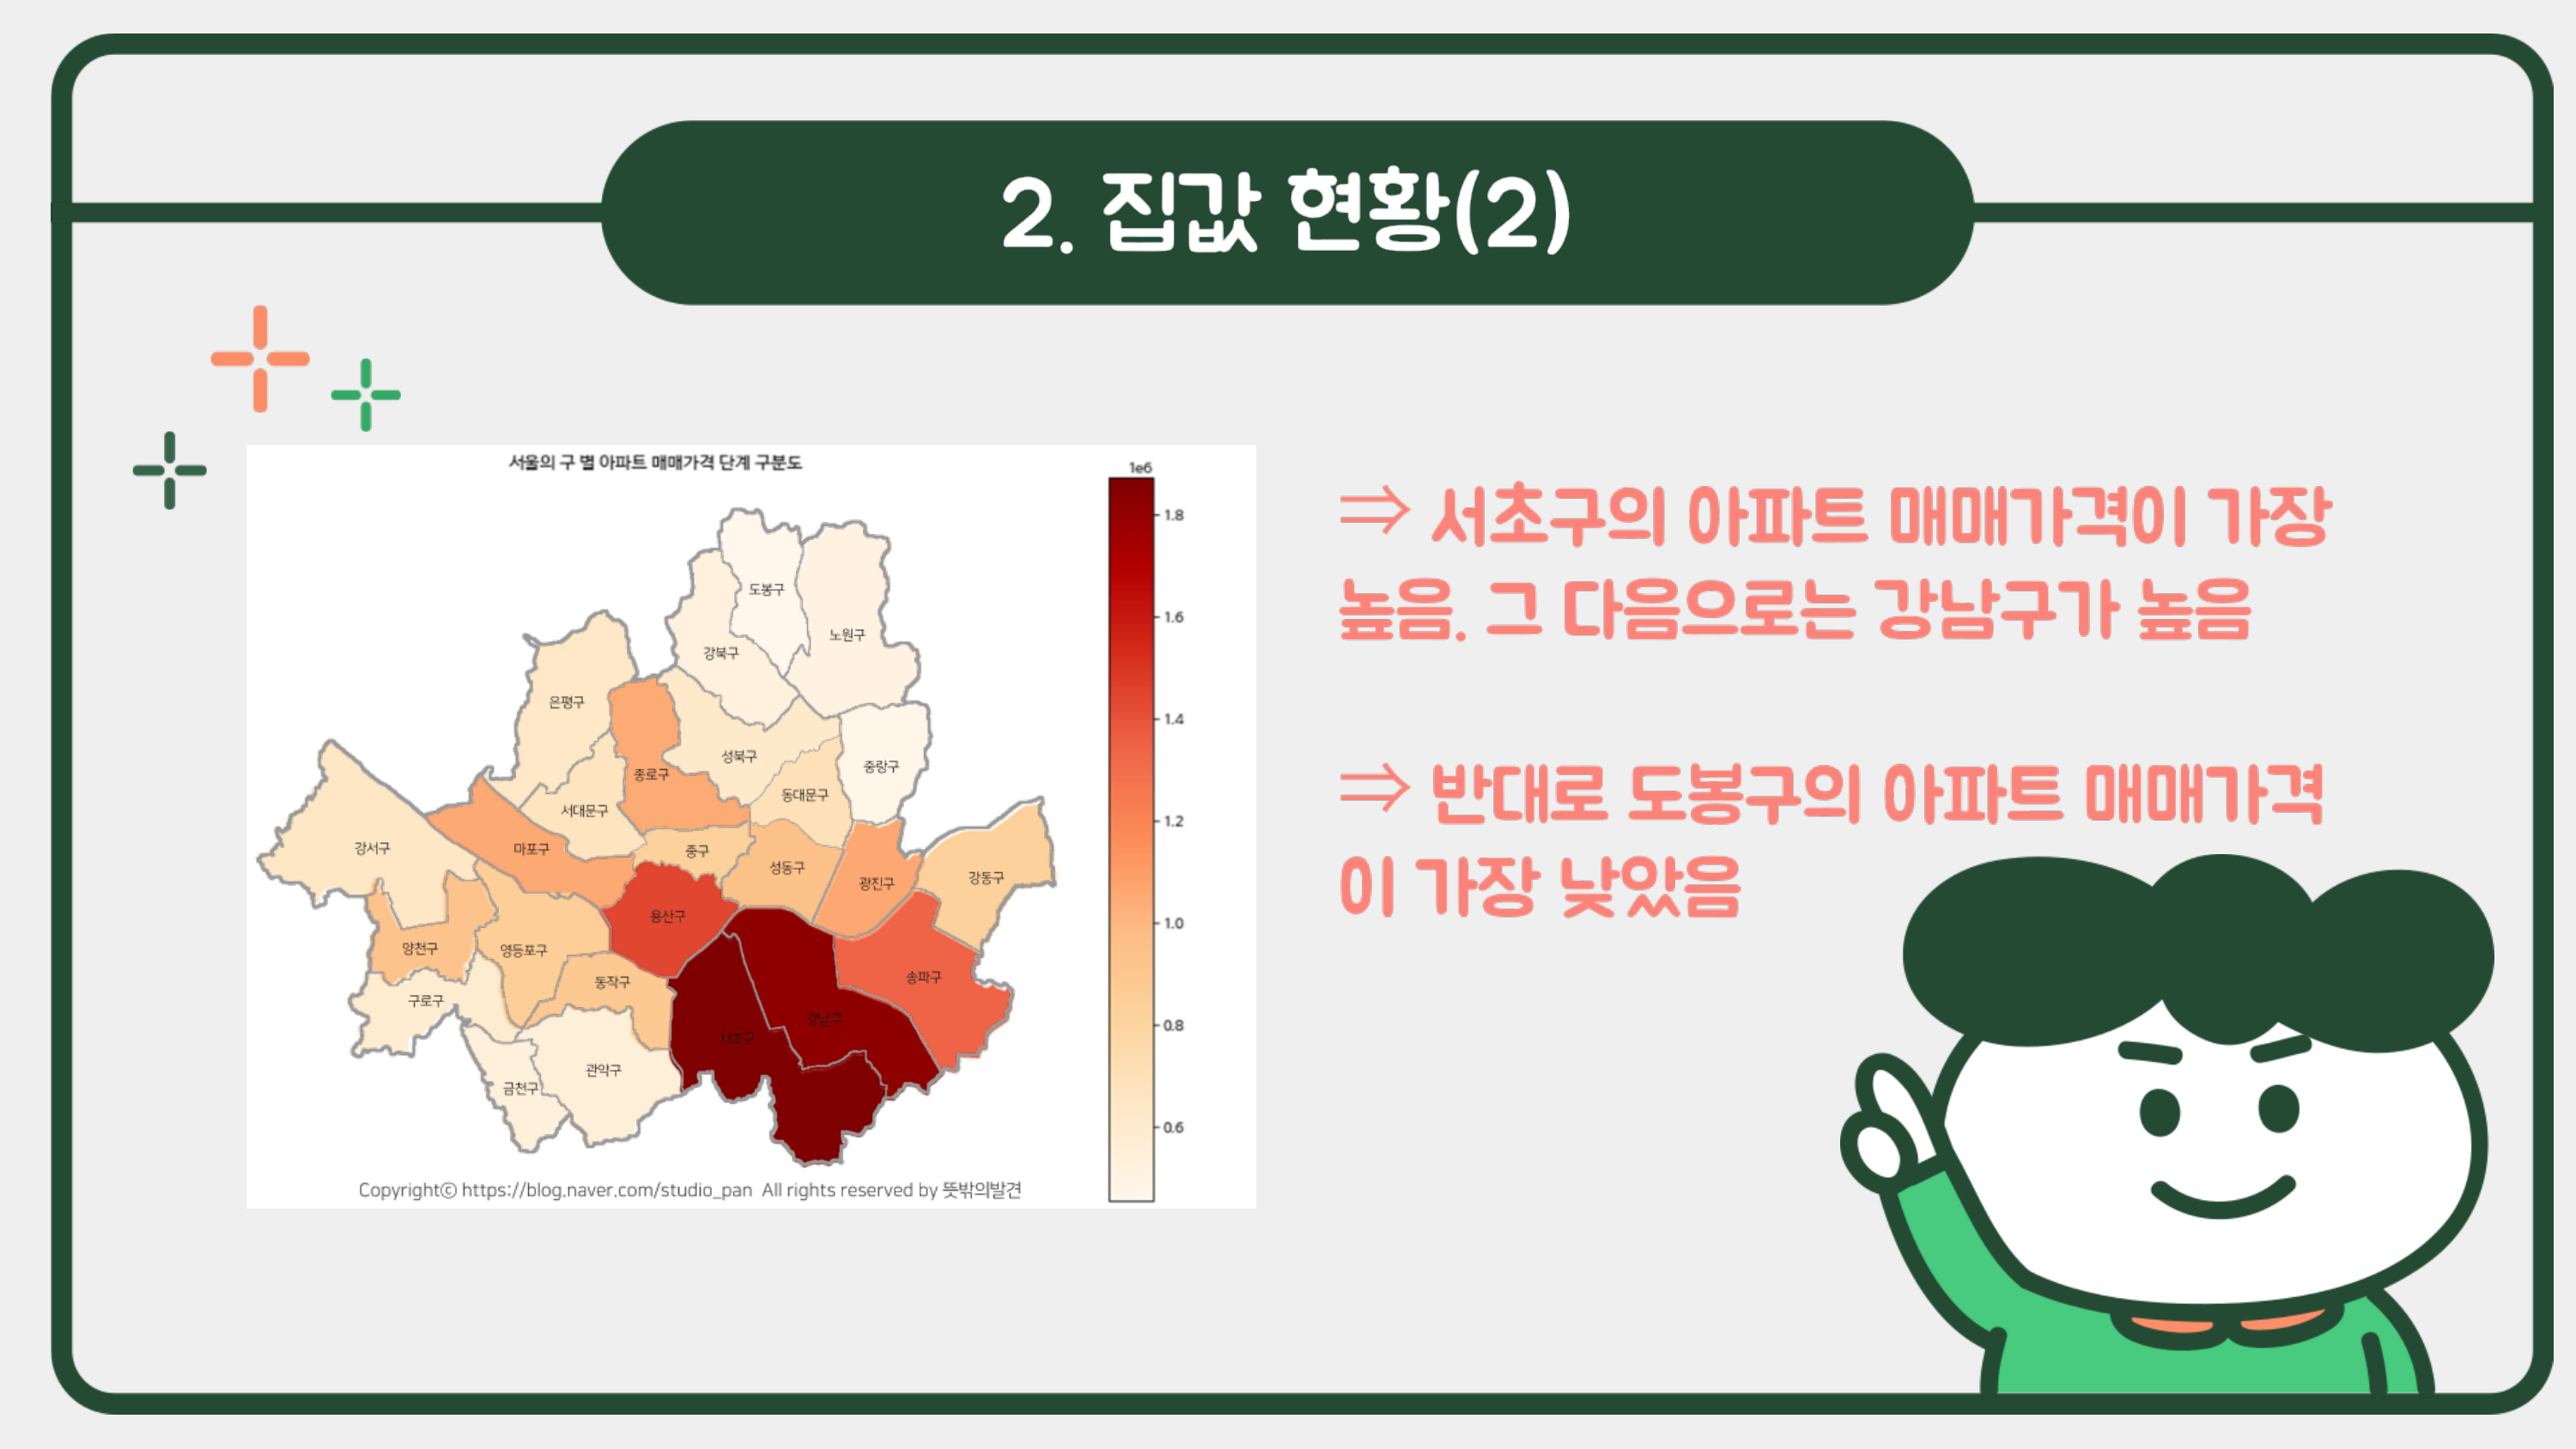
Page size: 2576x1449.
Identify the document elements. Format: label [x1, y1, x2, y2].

text_box [130, 433, 210, 508]
text_box [601, 120, 1975, 306]
picture [784, 135, 1620, 317]
text_box [1840, 854, 2494, 1400]
text_box [51, 173, 596, 252]
picture [1327, 458, 2367, 980]
text_box [51, 33, 2554, 1415]
text_box [246, 445, 1256, 1210]
text_box [206, 308, 314, 409]
text_box [329, 360, 403, 430]
text_box [144, 451, 1236, 1224]
text_box [1981, 173, 2536, 252]
